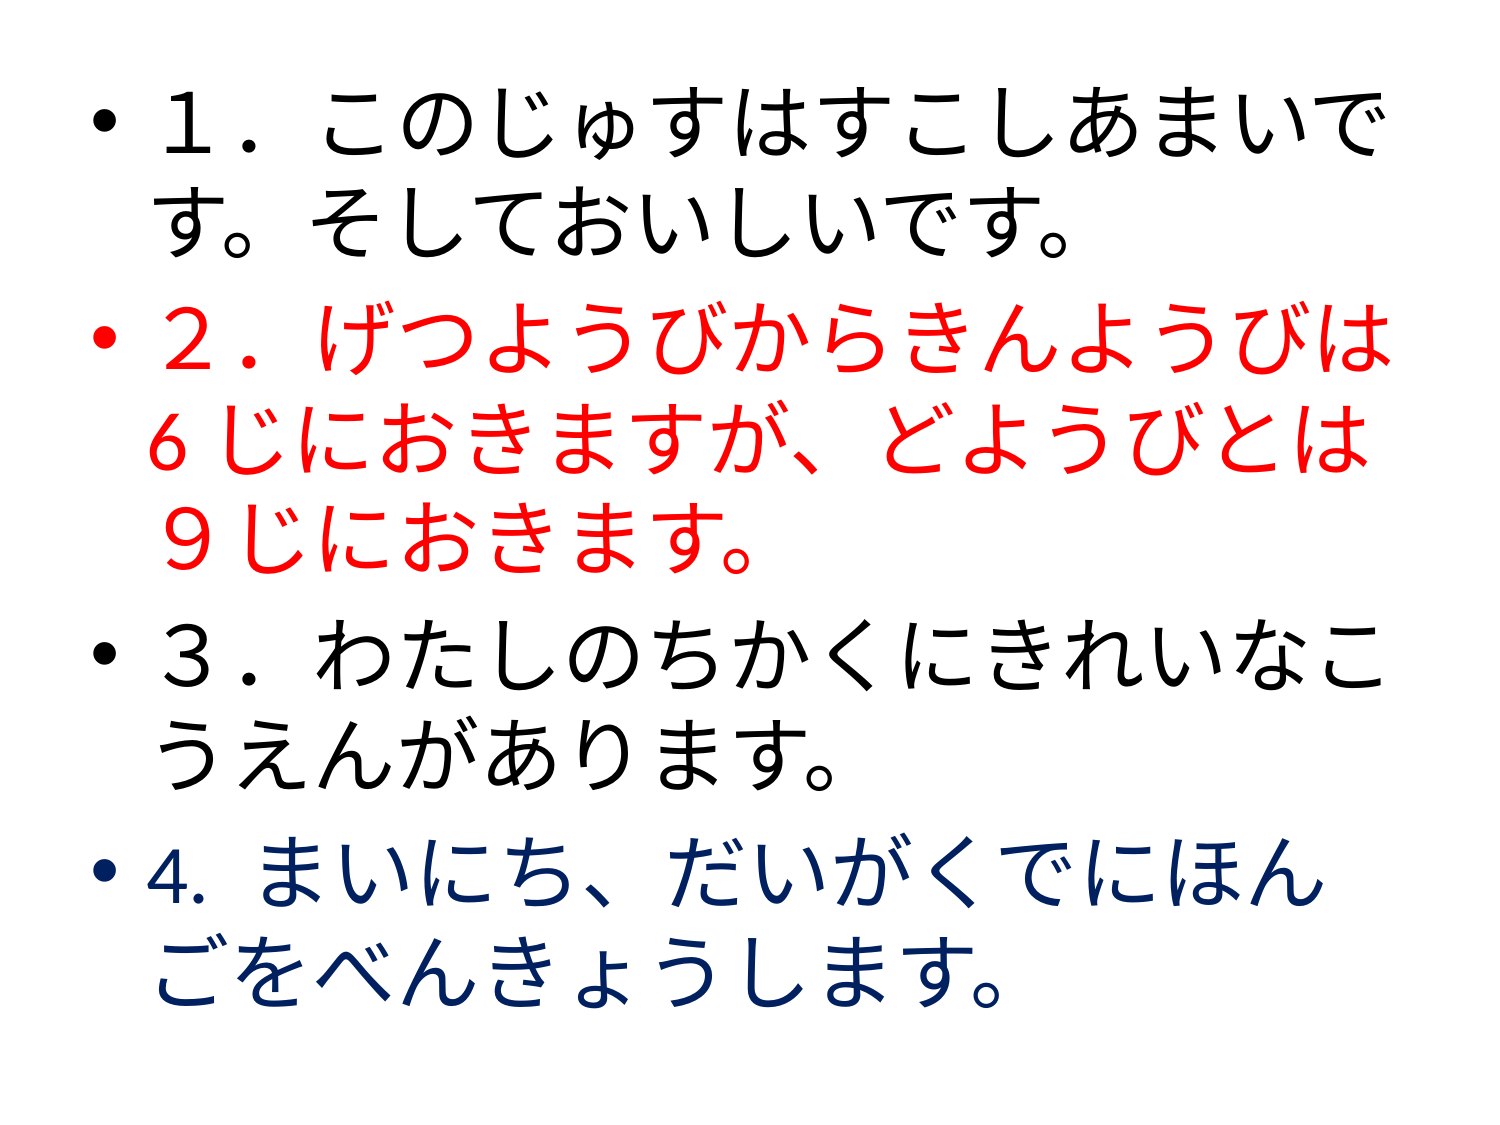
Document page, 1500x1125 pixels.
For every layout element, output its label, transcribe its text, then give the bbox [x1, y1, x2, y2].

list １．このじゅすはすこしあまいです。そしておいしいです。 ２．げつようびからきんようびは6じにおきますが、どようびとは９じにおきます。 ３．わたしのちかくにきれいなこうえんがあります。 4. まいにち、だいがくでにほんごをべんきょうします。 [75, 62, 1425, 930]
